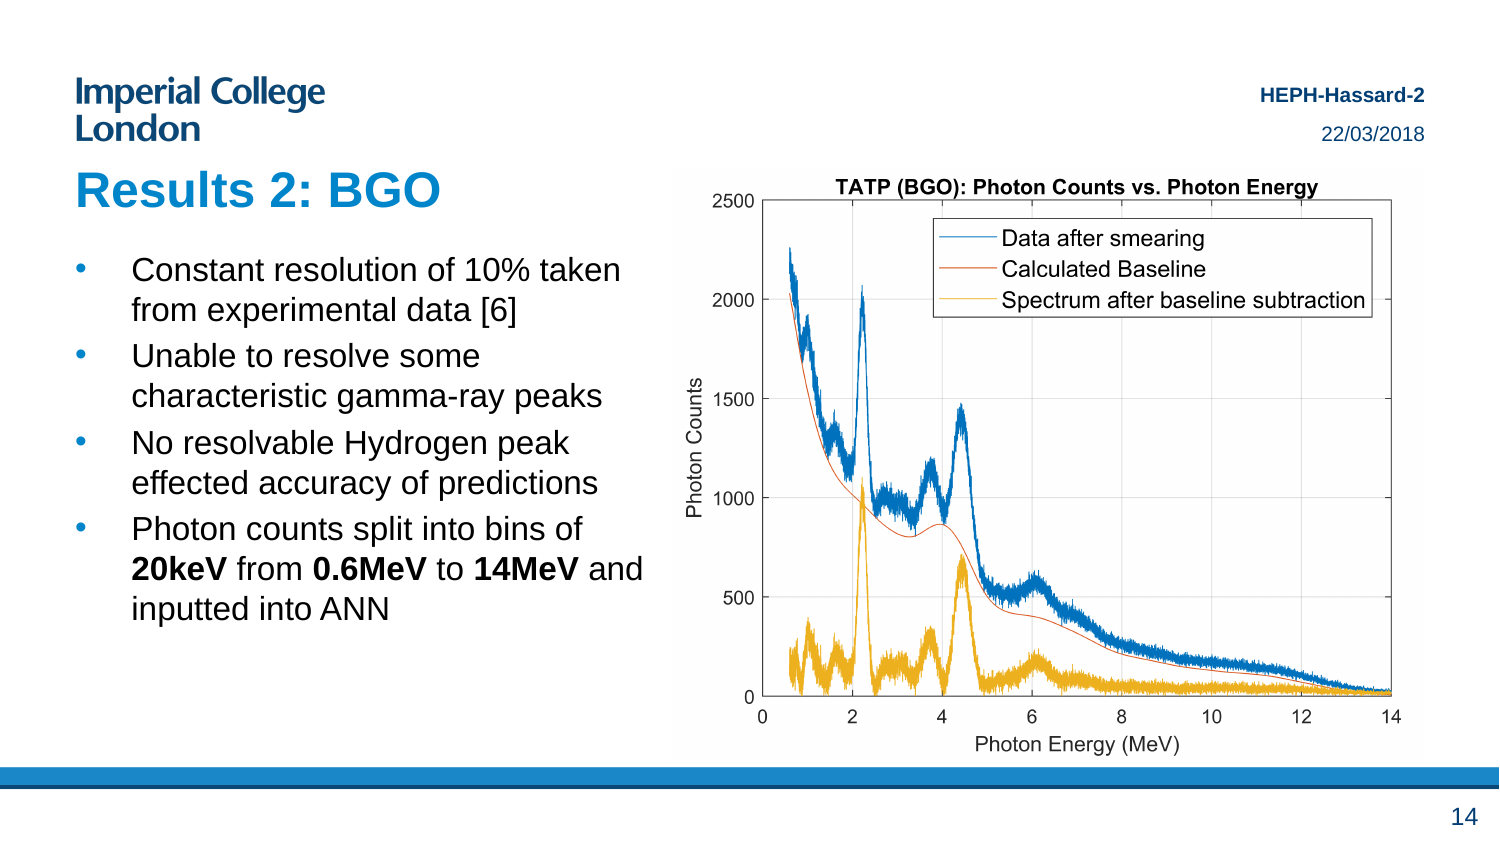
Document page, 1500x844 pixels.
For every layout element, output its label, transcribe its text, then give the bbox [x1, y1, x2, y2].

list 22/03/2018 [1187, 121, 1425, 153]
text_box 14 [1435, 792, 1500, 838]
picture [0, 0, 1499, 844]
title Results 2: BGO [75, 152, 1425, 216]
list HEPH-Hassard-2 [1075, 81, 1425, 120]
list Constant resolution of 10% taken from experimental data [6] Unable to resolve some characteristic gamma-ray peaks No resolvable Hydrogen peak effected accuracy of predictions Photon counts split into bins of 20keV from 0.6MeV to 14MeV and inputted into ANN [75, 247, 665, 711]
